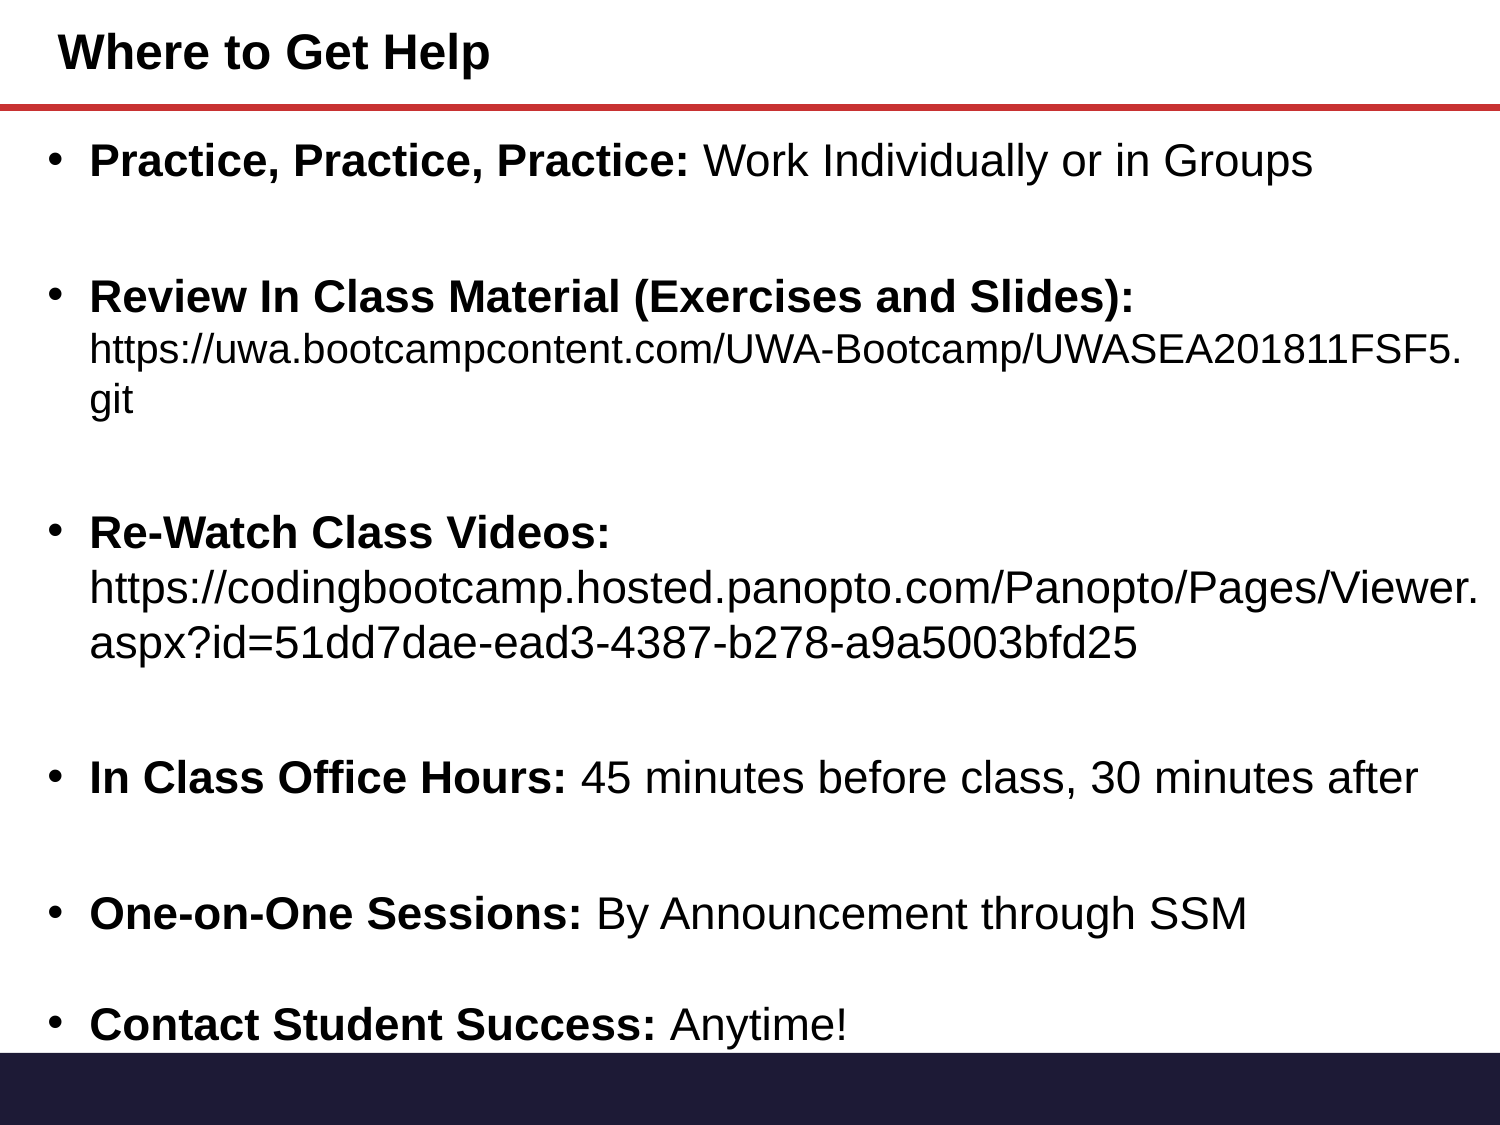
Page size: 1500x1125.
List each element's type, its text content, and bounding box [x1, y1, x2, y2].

title Where to Get Help [49, 0, 948, 108]
text_box Practice, Practice, Practice: Work Individually or in Groups Review In Class Material (Exercises and Slides): https://uwa.bootcampcontent.com/UWA-Bootcamp/UWASEA201811FSF5.git Re-Watch Class Videos: https://codingbootcamp.hosted.panopto.com/Panopto/Pages/Viewer.aspx?id=51dd7dae-ead3-4387-b278-a9a5003bfd25 In Class Office Hours: 45 minutes before class, 30 minutes after One-on-One Sessions: By Announcement through SSM Contact Student Success: Anytime! [32, 115, 1500, 1065]
